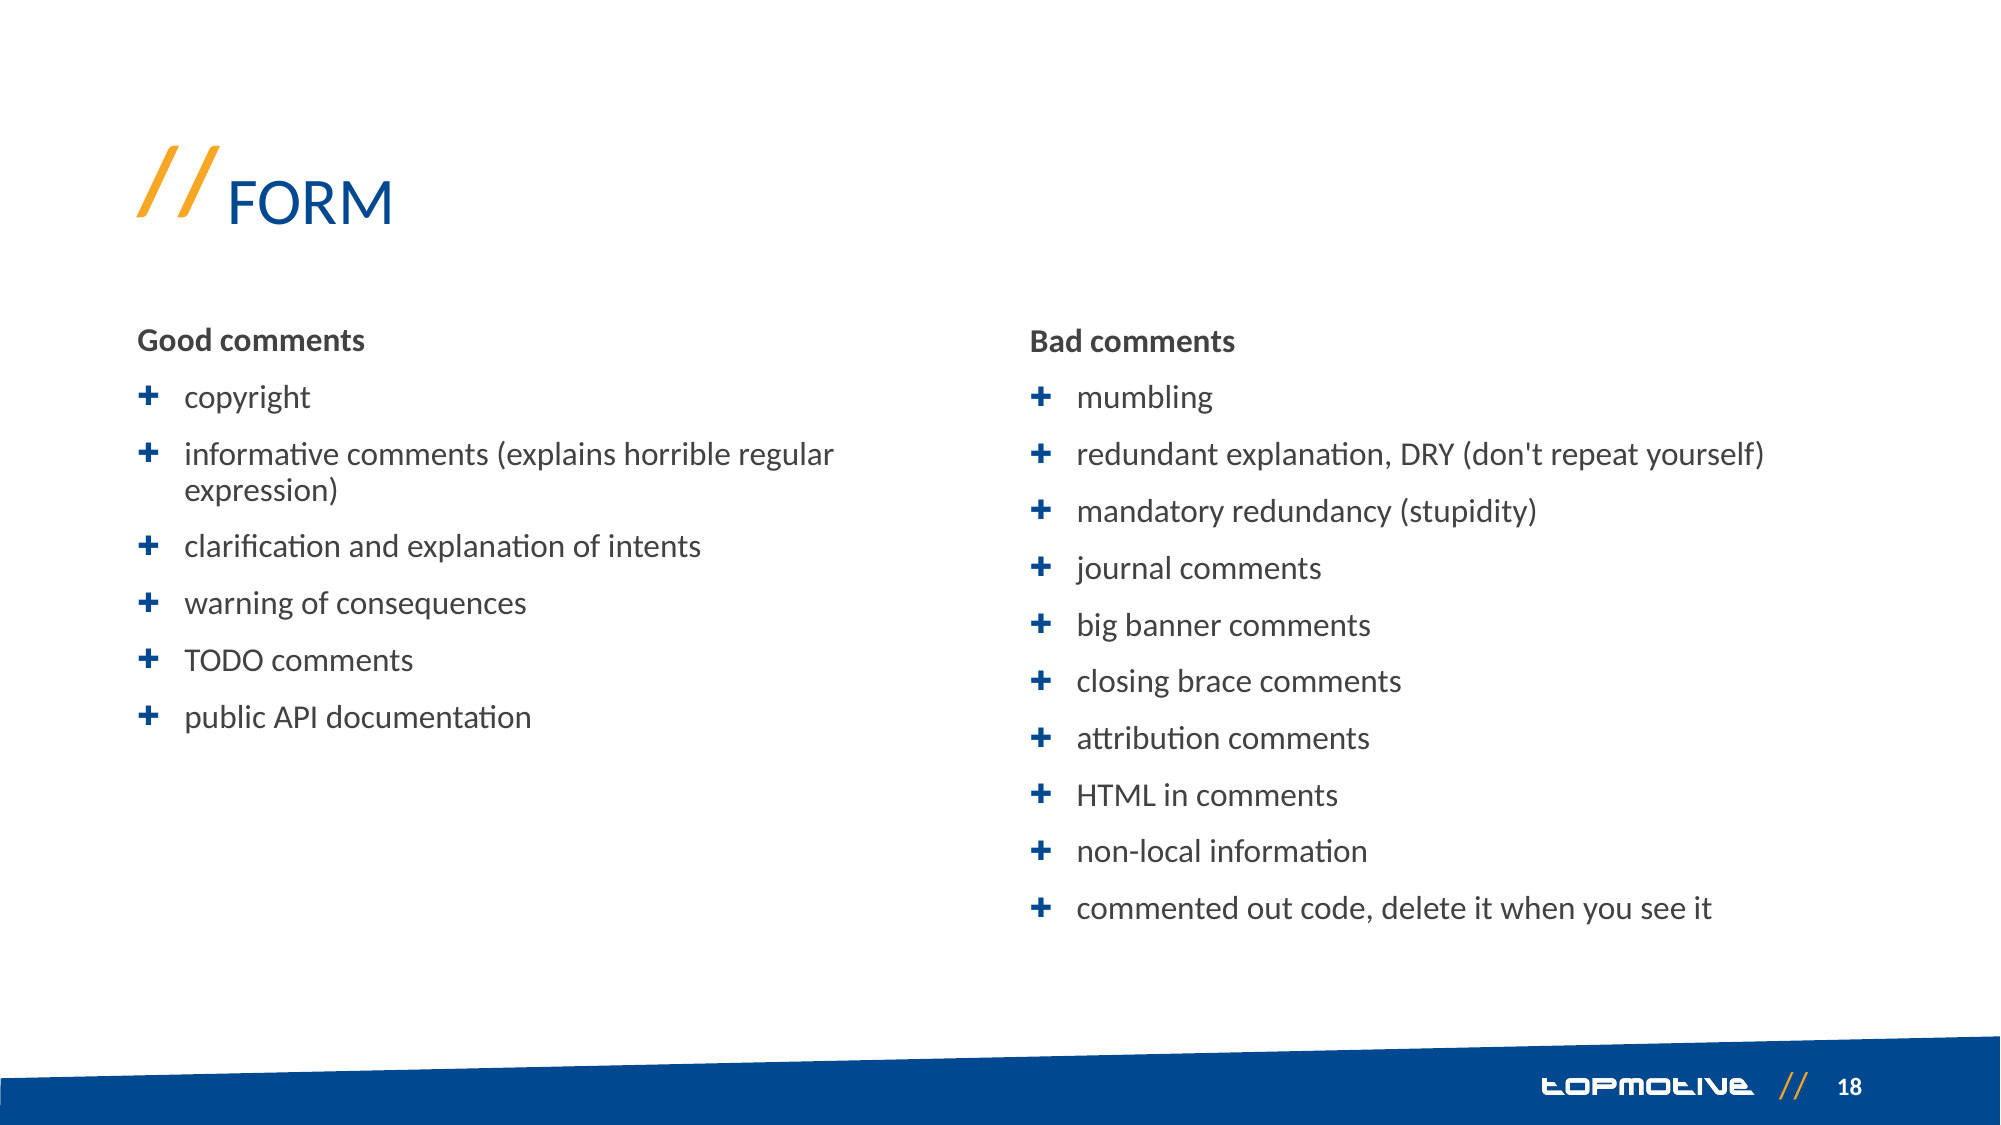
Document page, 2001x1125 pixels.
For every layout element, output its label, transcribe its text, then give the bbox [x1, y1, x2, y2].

picture [1542, 1078, 1755, 1095]
slide_number 18 [1800, 1065, 1863, 1107]
title Form [227, 158, 1863, 240]
text_box Bad comments mumbling redundant explanation, DRY (don't repeat yourself) mandatory redundancy (stupidity) journal comments big banner comments closing brace comments attribution comments HTML in comments non-local information commented out code, delete it when you see it [1029, 323, 1800, 898]
list Good comments copyright informative comments (explains horrible regular expression) clarification and explanation of intents warning of consequences TODO comments public API documentation [137, 322, 908, 691]
